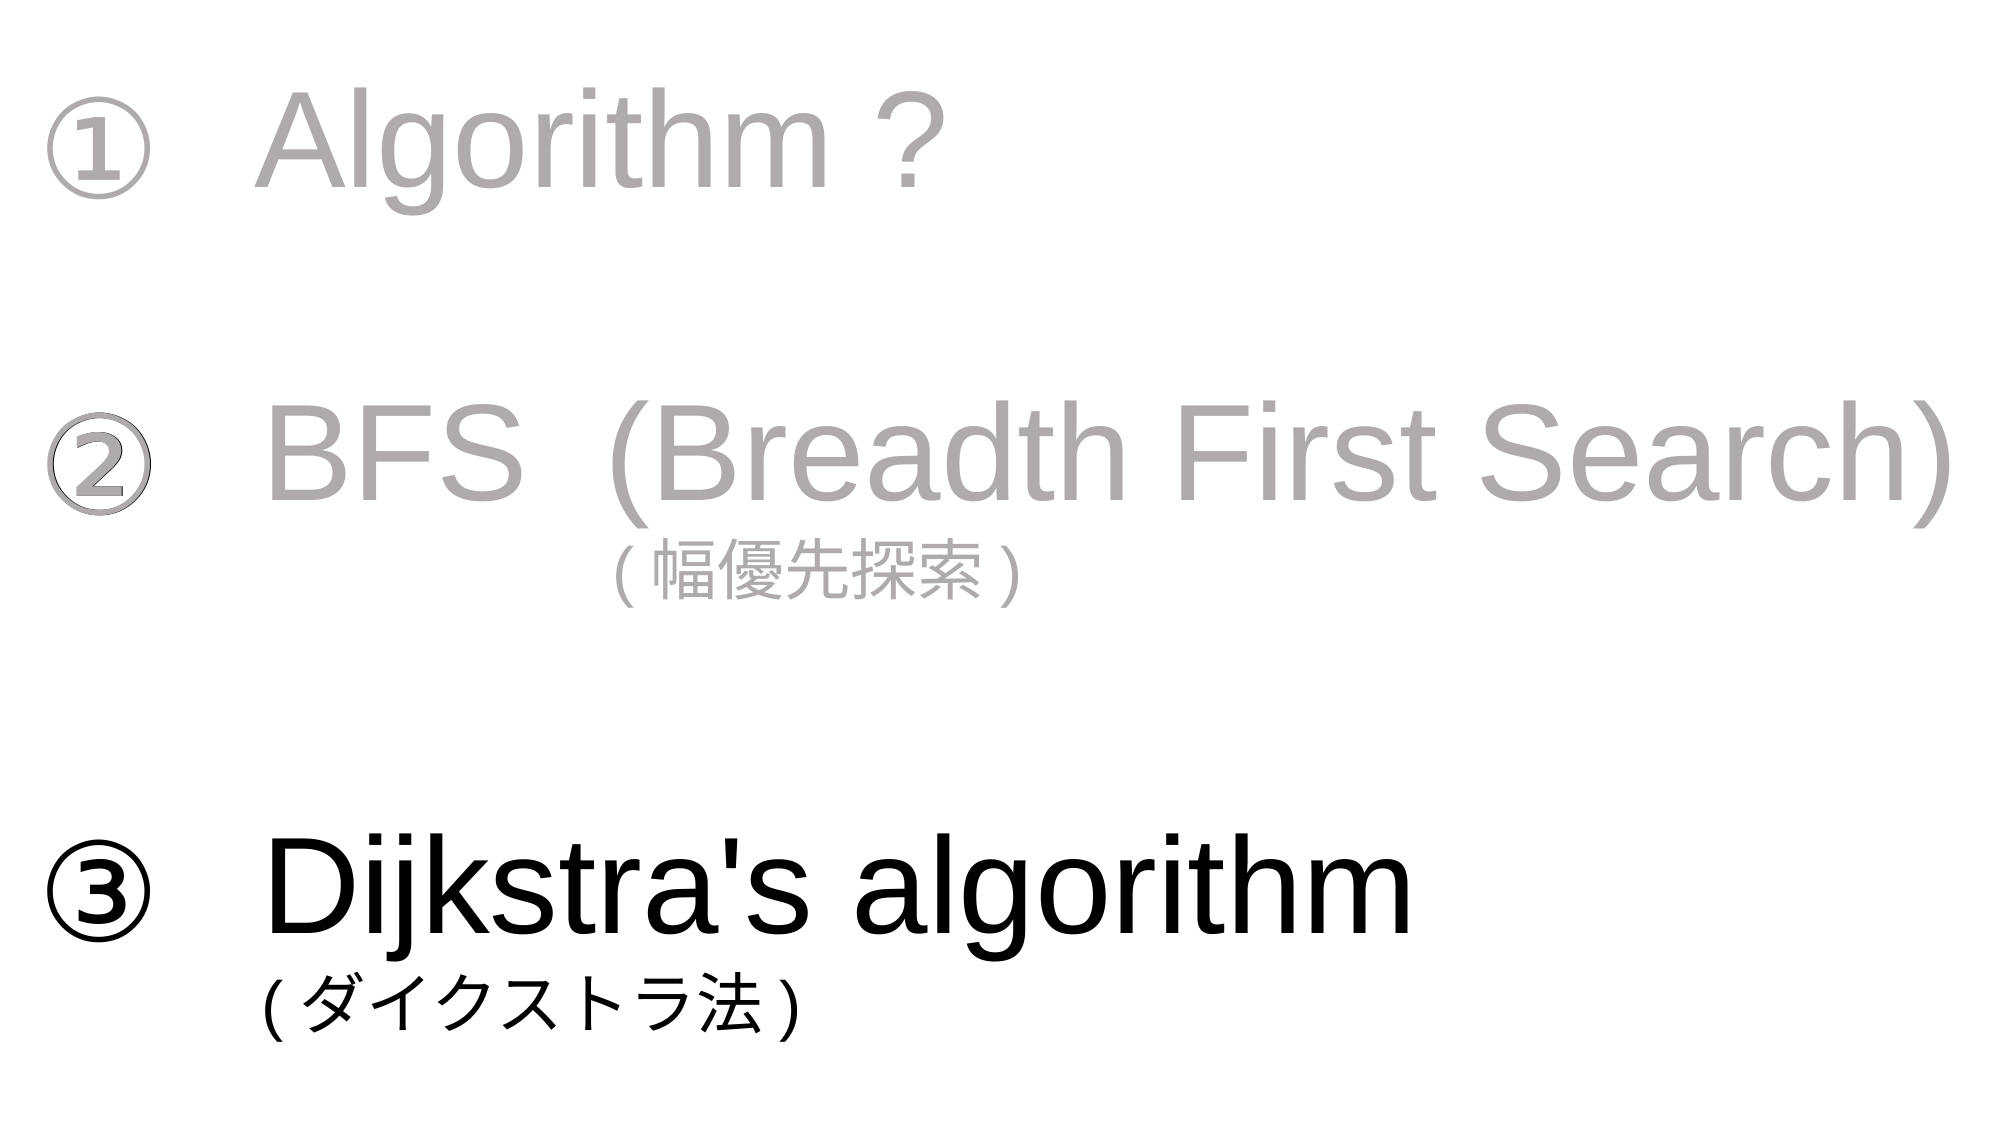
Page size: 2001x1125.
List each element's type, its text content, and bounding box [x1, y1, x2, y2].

text_box ③ [22, 797, 149, 977]
text_box BFS (Breadth First Search) (幅優先探索) [246, 355, 2000, 616]
text_box ① [22, 53, 149, 234]
text_box Dijkstra's algorithm (ダイクストラ法) [246, 789, 2000, 1049]
text_box ② [22, 369, 149, 550]
text_box Algorithm ? [239, 42, 1046, 303]
